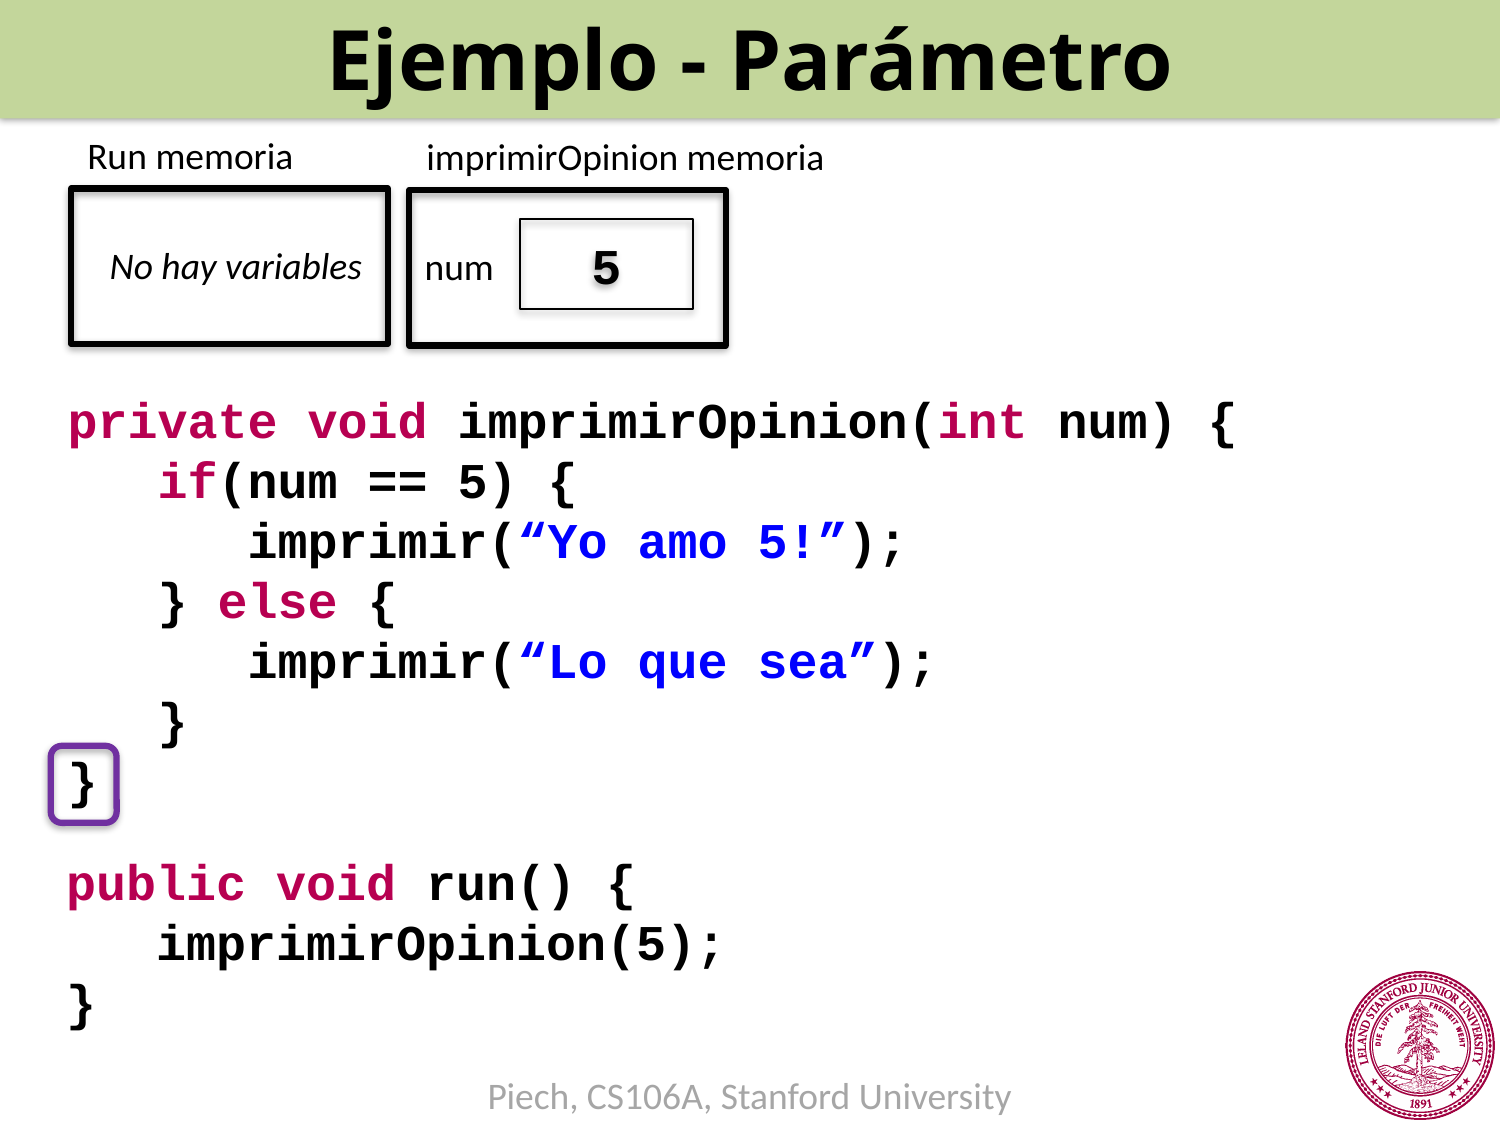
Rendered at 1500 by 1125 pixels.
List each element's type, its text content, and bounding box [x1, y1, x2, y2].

text_box [49, 745, 118, 824]
text_box public void run() { imprimirOpinion(5); } [51, 843, 1450, 1035]
text_box No hay variables [94, 234, 386, 294]
text_box imprimirOpinion memoria [411, 125, 840, 186]
picture [1345, 971, 1495, 1120]
text_box Ejemplo - Parámetro [0, 0, 1500, 122]
text_box [408, 189, 726, 346]
text_box Run memoria [72, 124, 309, 185]
list private void imprimirOpinion(int num) { if(num == 5) { imprimir(“Yo amo 5!”); } else { imprimir(“Lo que sea”); } } [52, 200, 1451, 1030]
text_box [71, 188, 389, 345]
text_box 5 [519, 218, 693, 310]
text_box num [409, 235, 510, 296]
